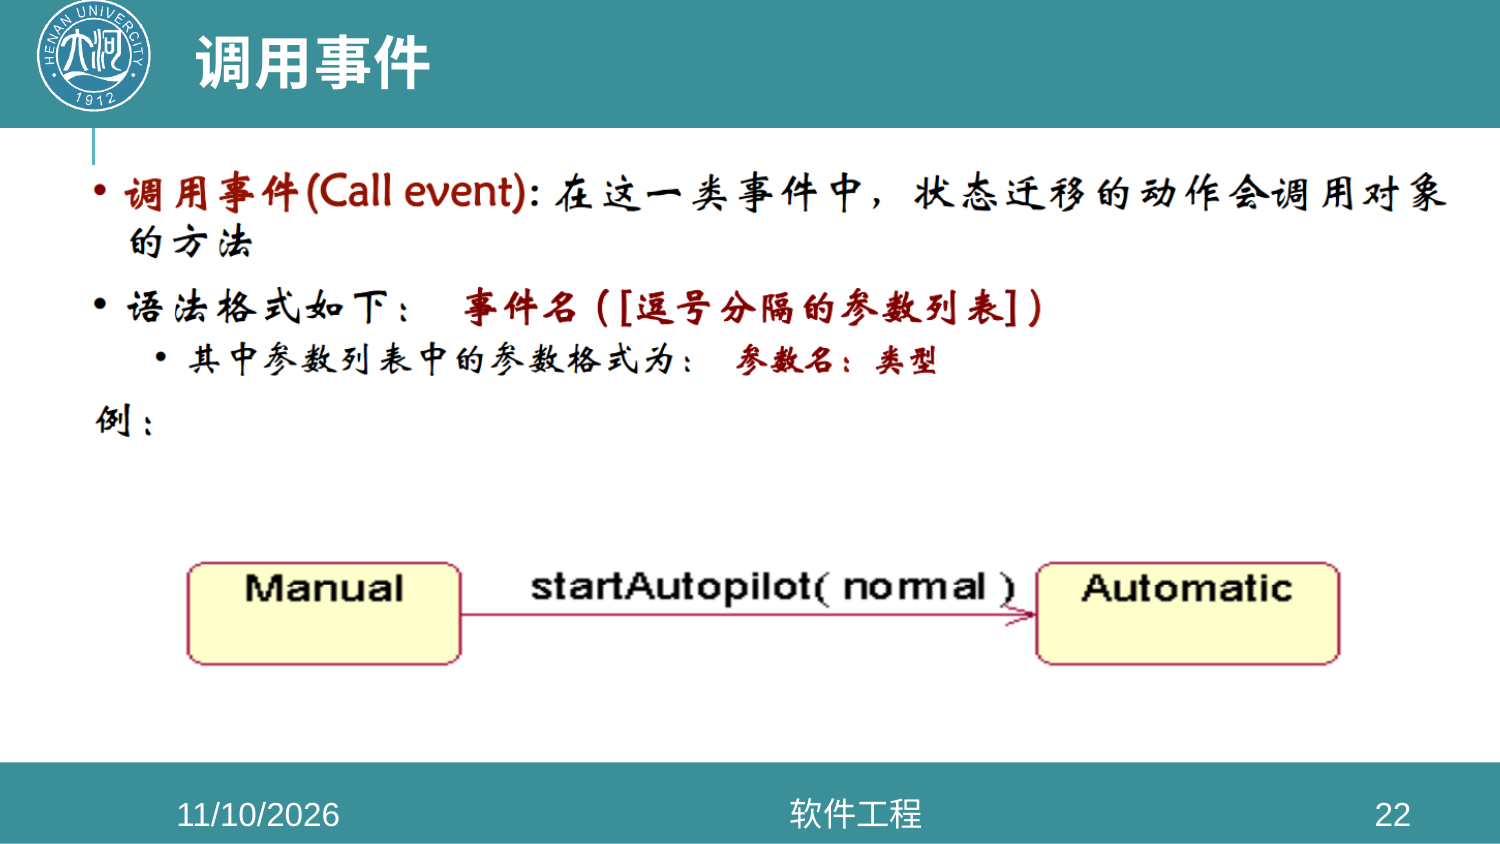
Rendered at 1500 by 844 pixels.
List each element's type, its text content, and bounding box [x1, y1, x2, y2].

title 调用事件 [179, 0, 1454, 136]
footer 软件工程 [391, 796, 1322, 830]
picture [82, 164, 1458, 685]
slide_number 22 [1333, 796, 1454, 830]
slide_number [126, 796, 391, 830]
